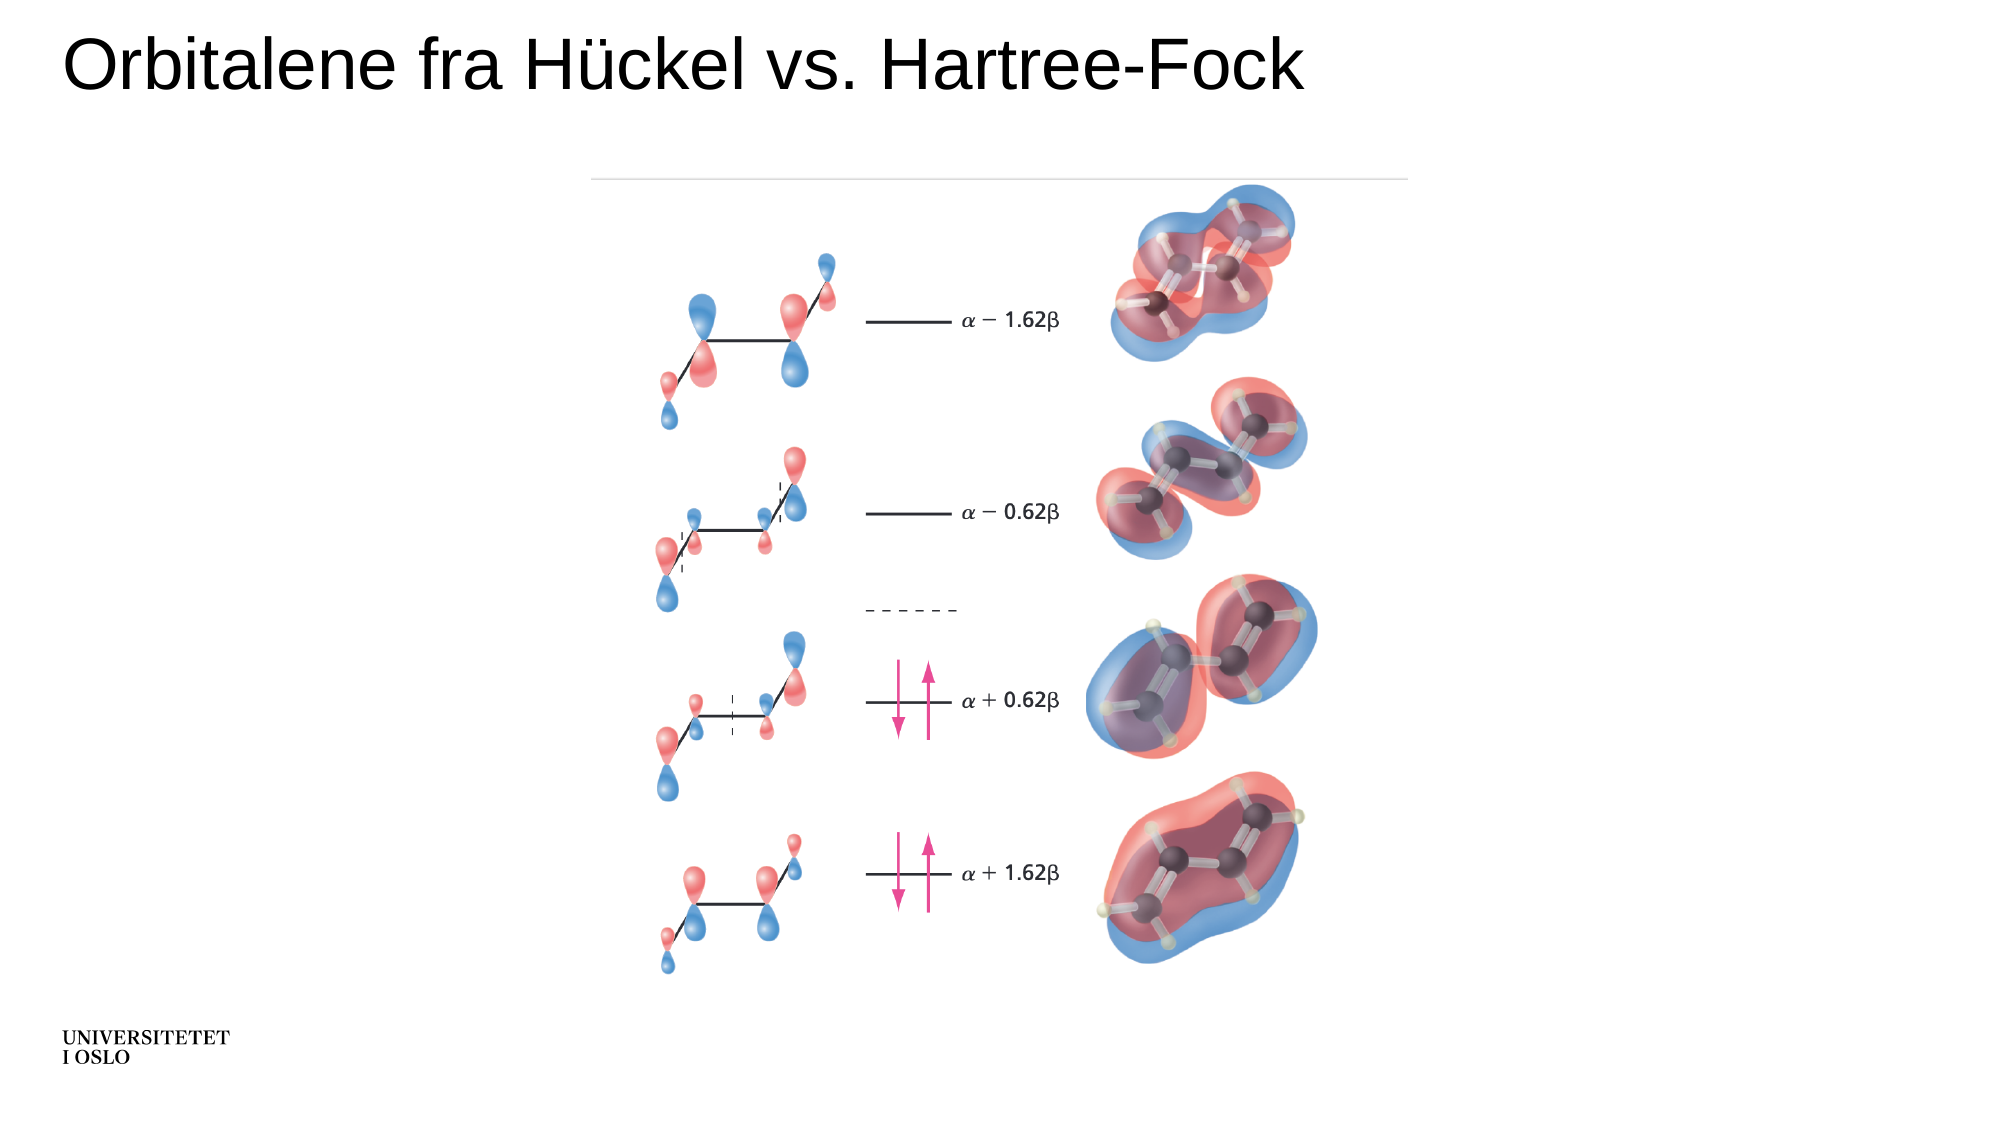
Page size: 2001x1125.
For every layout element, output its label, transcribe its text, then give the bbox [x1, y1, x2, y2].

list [591, 177, 1408, 994]
picture [62, 1030, 230, 1064]
title Orbitalene fra Hückel vs. Hartree-Fock [62, 26, 1938, 151]
